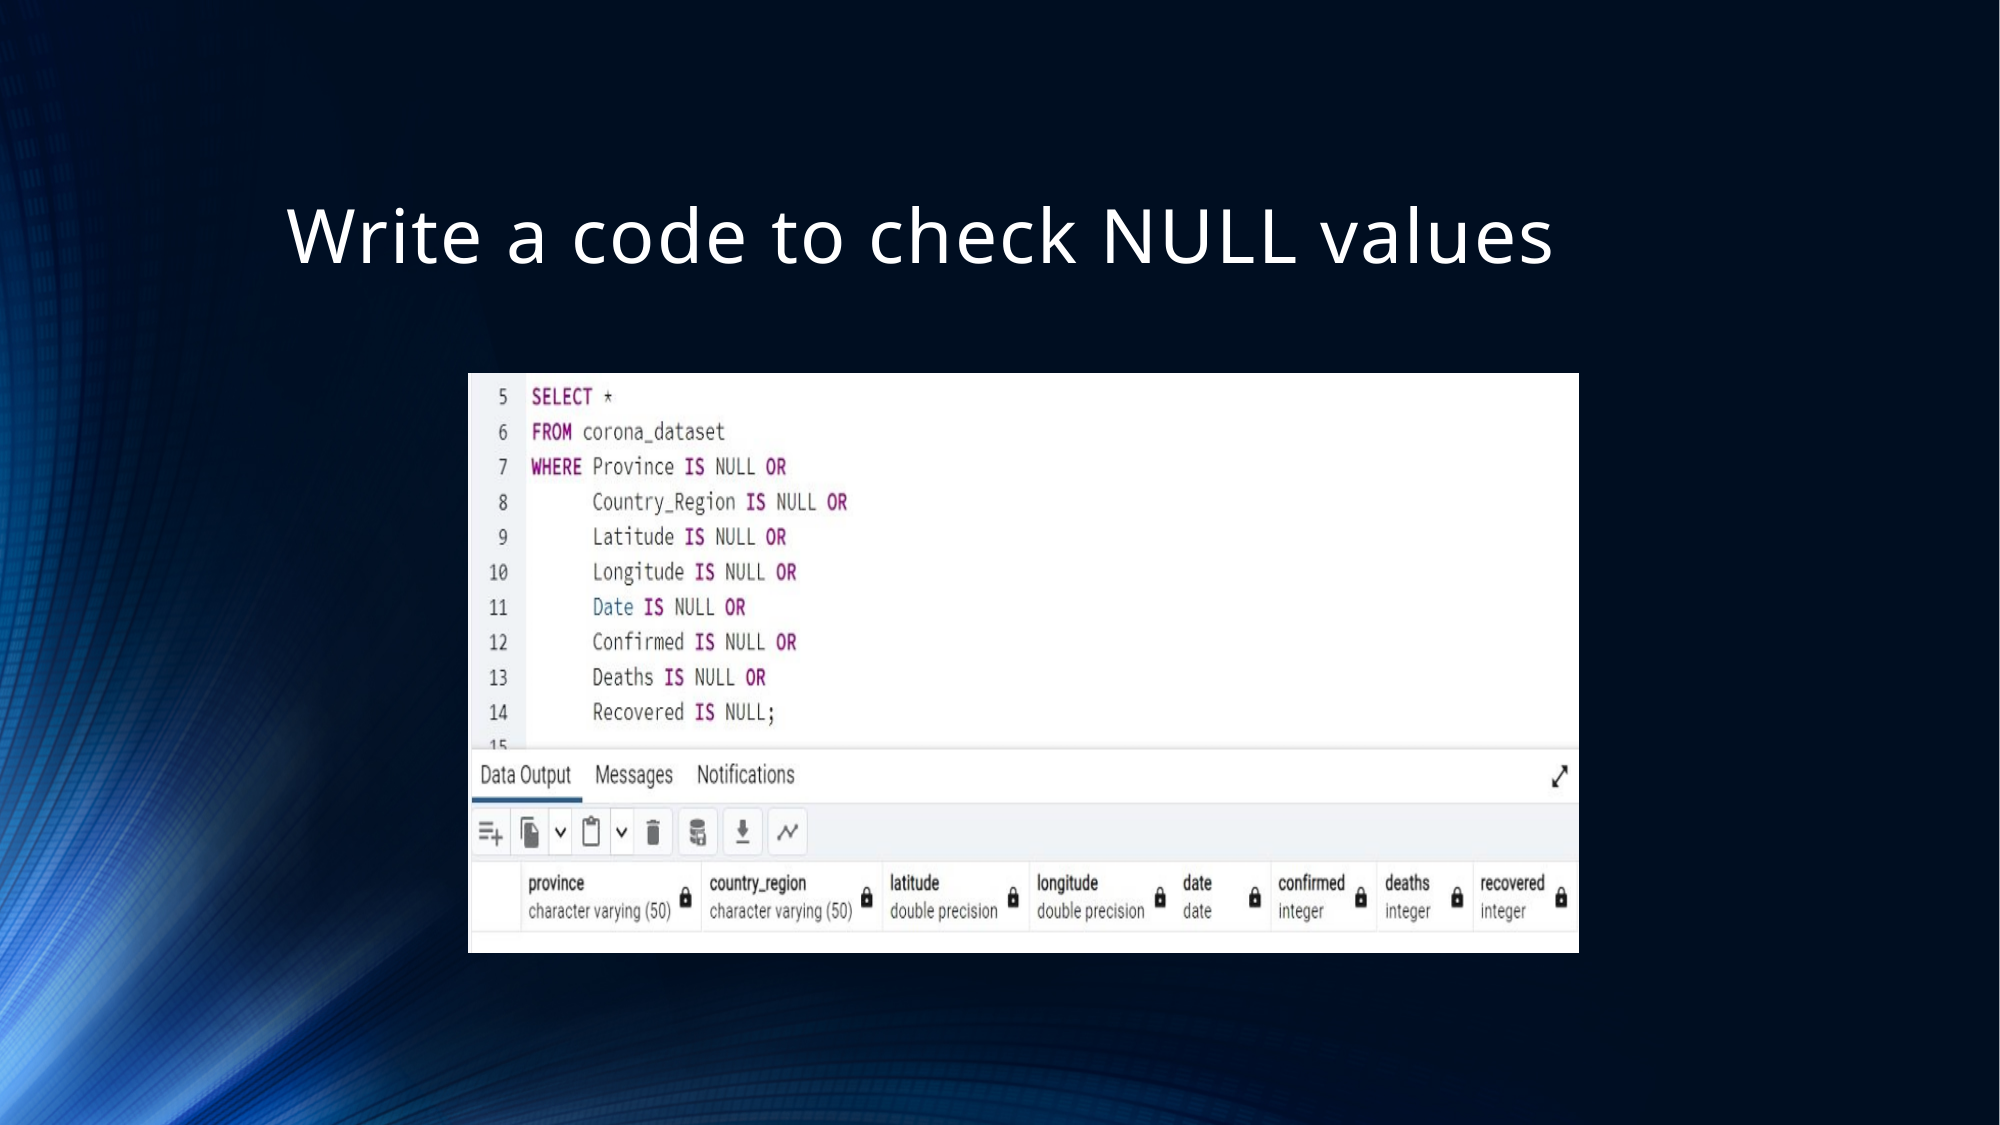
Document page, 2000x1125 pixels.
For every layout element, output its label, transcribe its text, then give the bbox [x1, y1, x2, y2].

picture [0, 0, 2000, 1125]
title Write a code to check NULL values [249, 62, 1750, 288]
